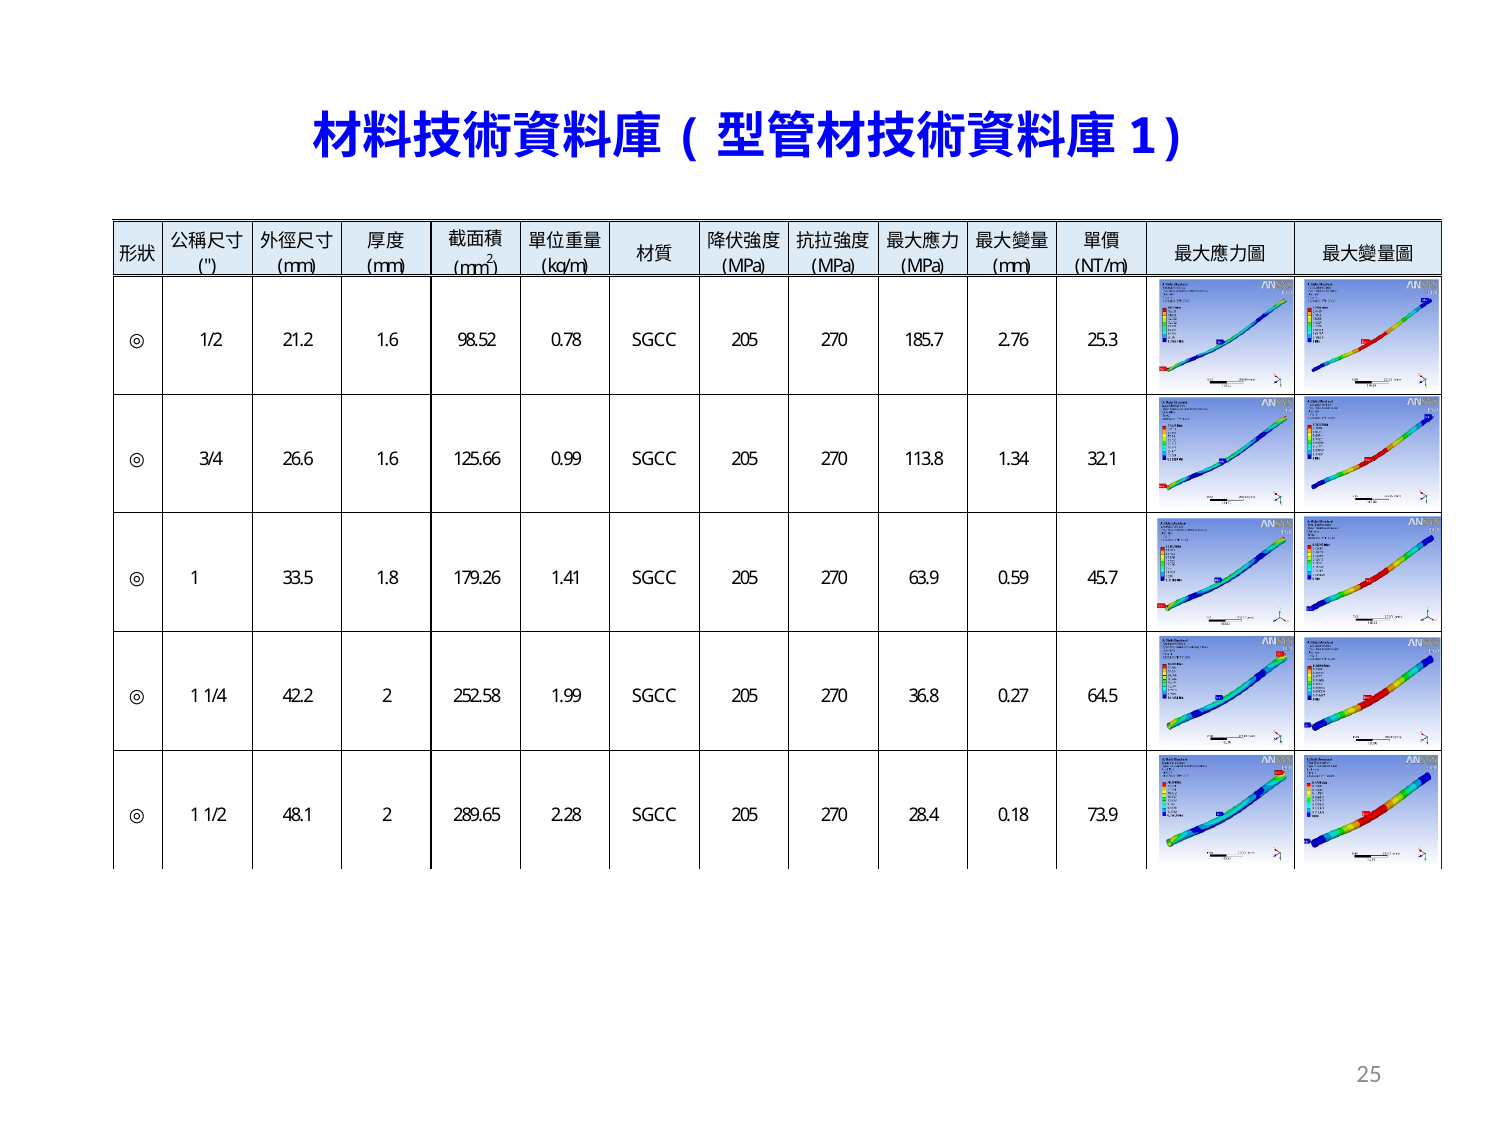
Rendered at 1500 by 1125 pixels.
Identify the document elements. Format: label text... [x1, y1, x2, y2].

picture [112, 219, 1443, 870]
title 材料技術資料庫(型管材技術資料庫1) [0, 91, 1500, 183]
slide_number 25 [1059, 1042, 1397, 1103]
